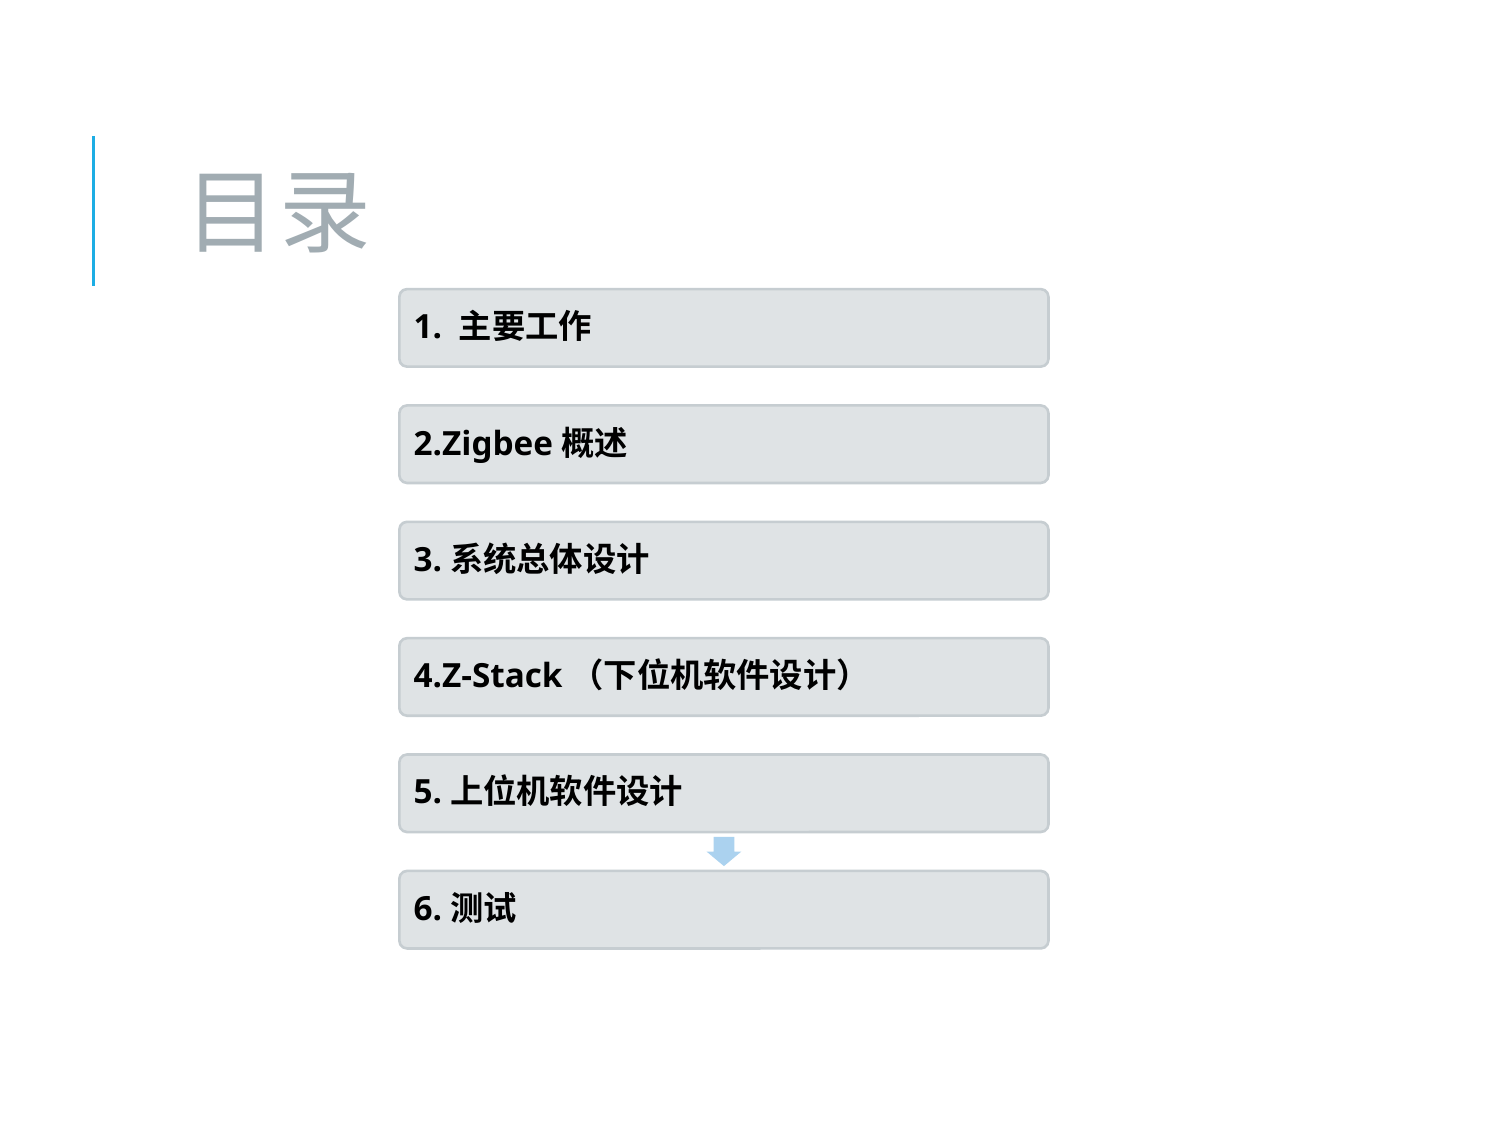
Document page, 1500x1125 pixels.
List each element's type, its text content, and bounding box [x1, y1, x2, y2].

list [125, 288, 1323, 949]
title 目录 [126, 96, 1322, 285]
